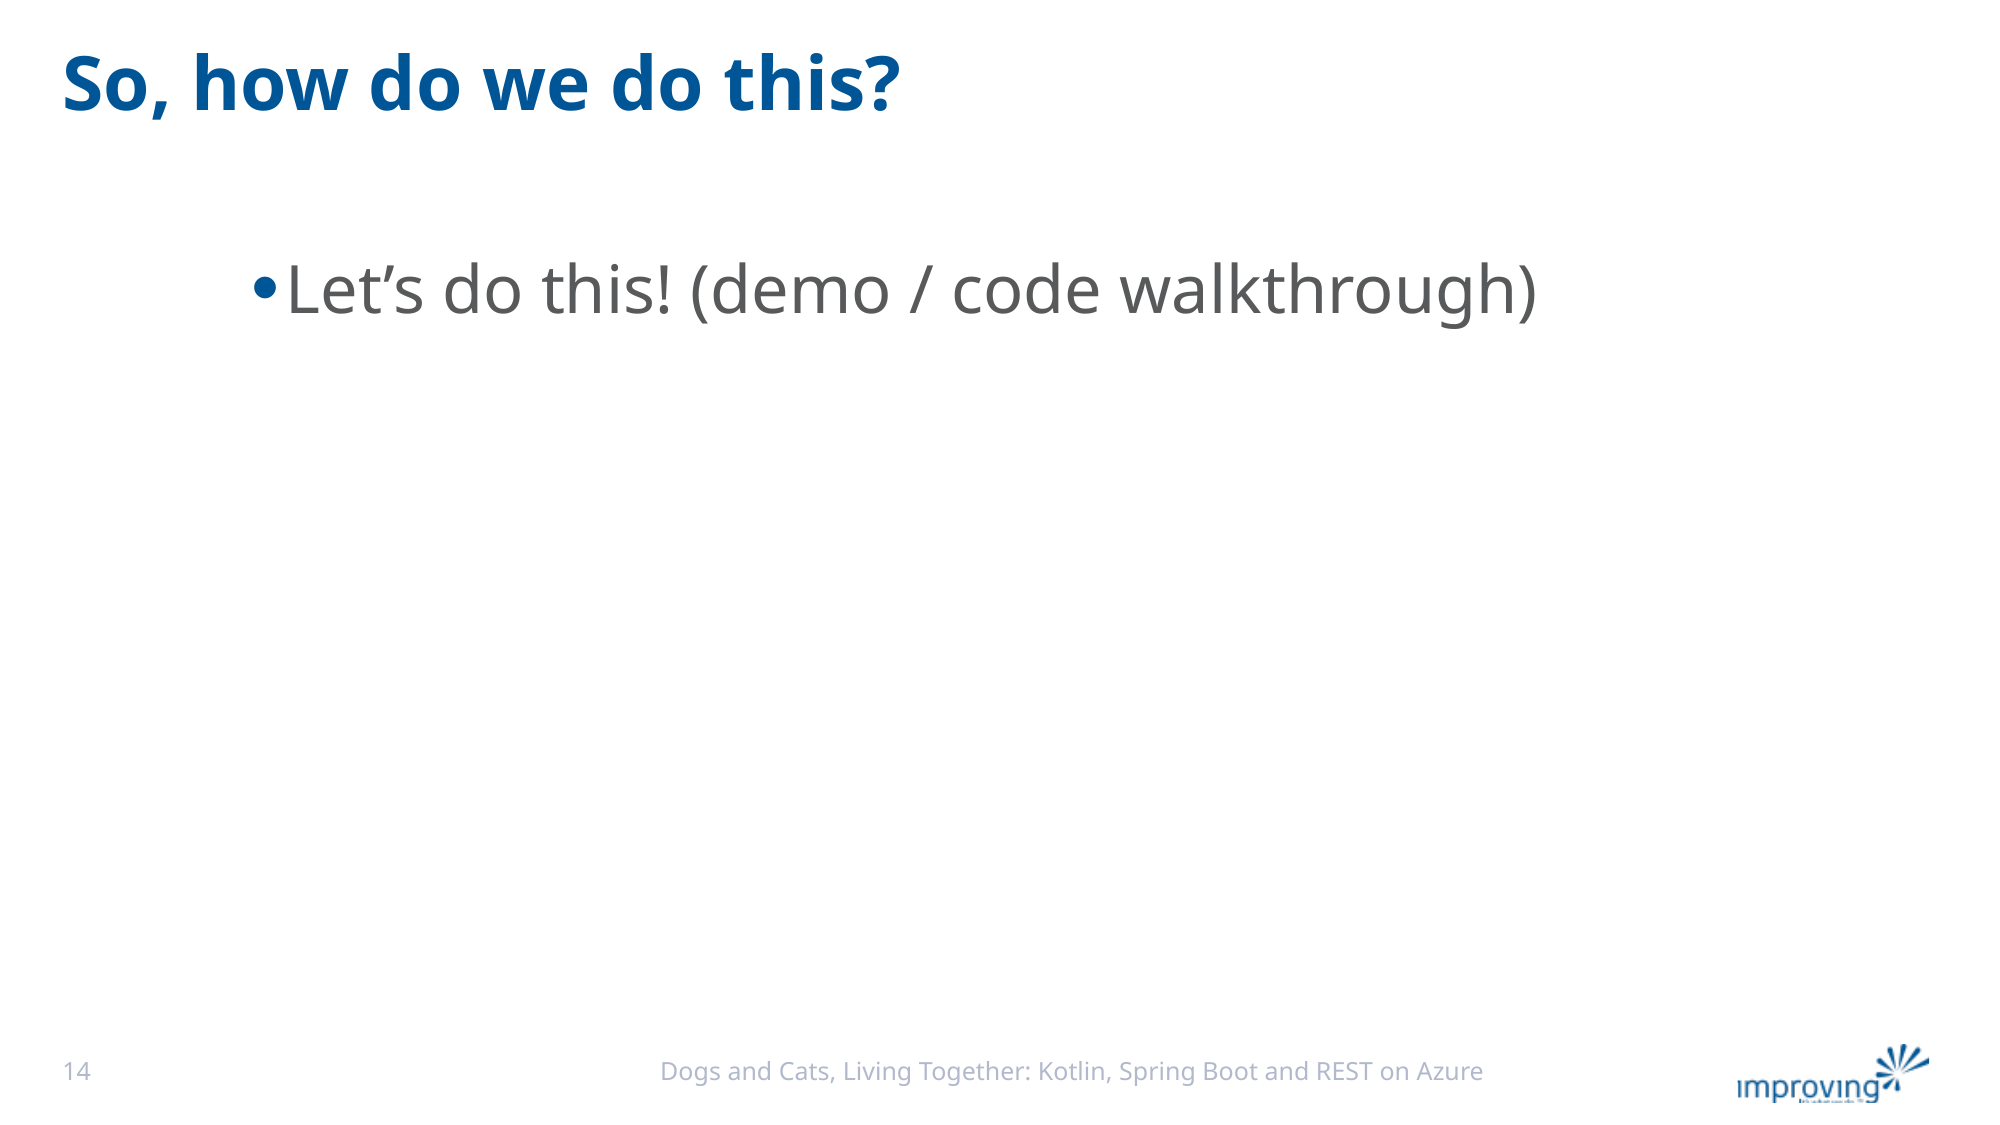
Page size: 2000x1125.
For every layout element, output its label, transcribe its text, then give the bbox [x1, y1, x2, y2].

slide_number 14 [47, 1042, 174, 1103]
list Let’s do this! (demo / code walkthrough) [228, 239, 1711, 976]
footer Dogs and Cats, Living Together: Kotlin, Spring Boot and REST on Azure [435, 1042, 1711, 1103]
title So, how do we do this? [47, 27, 1956, 136]
